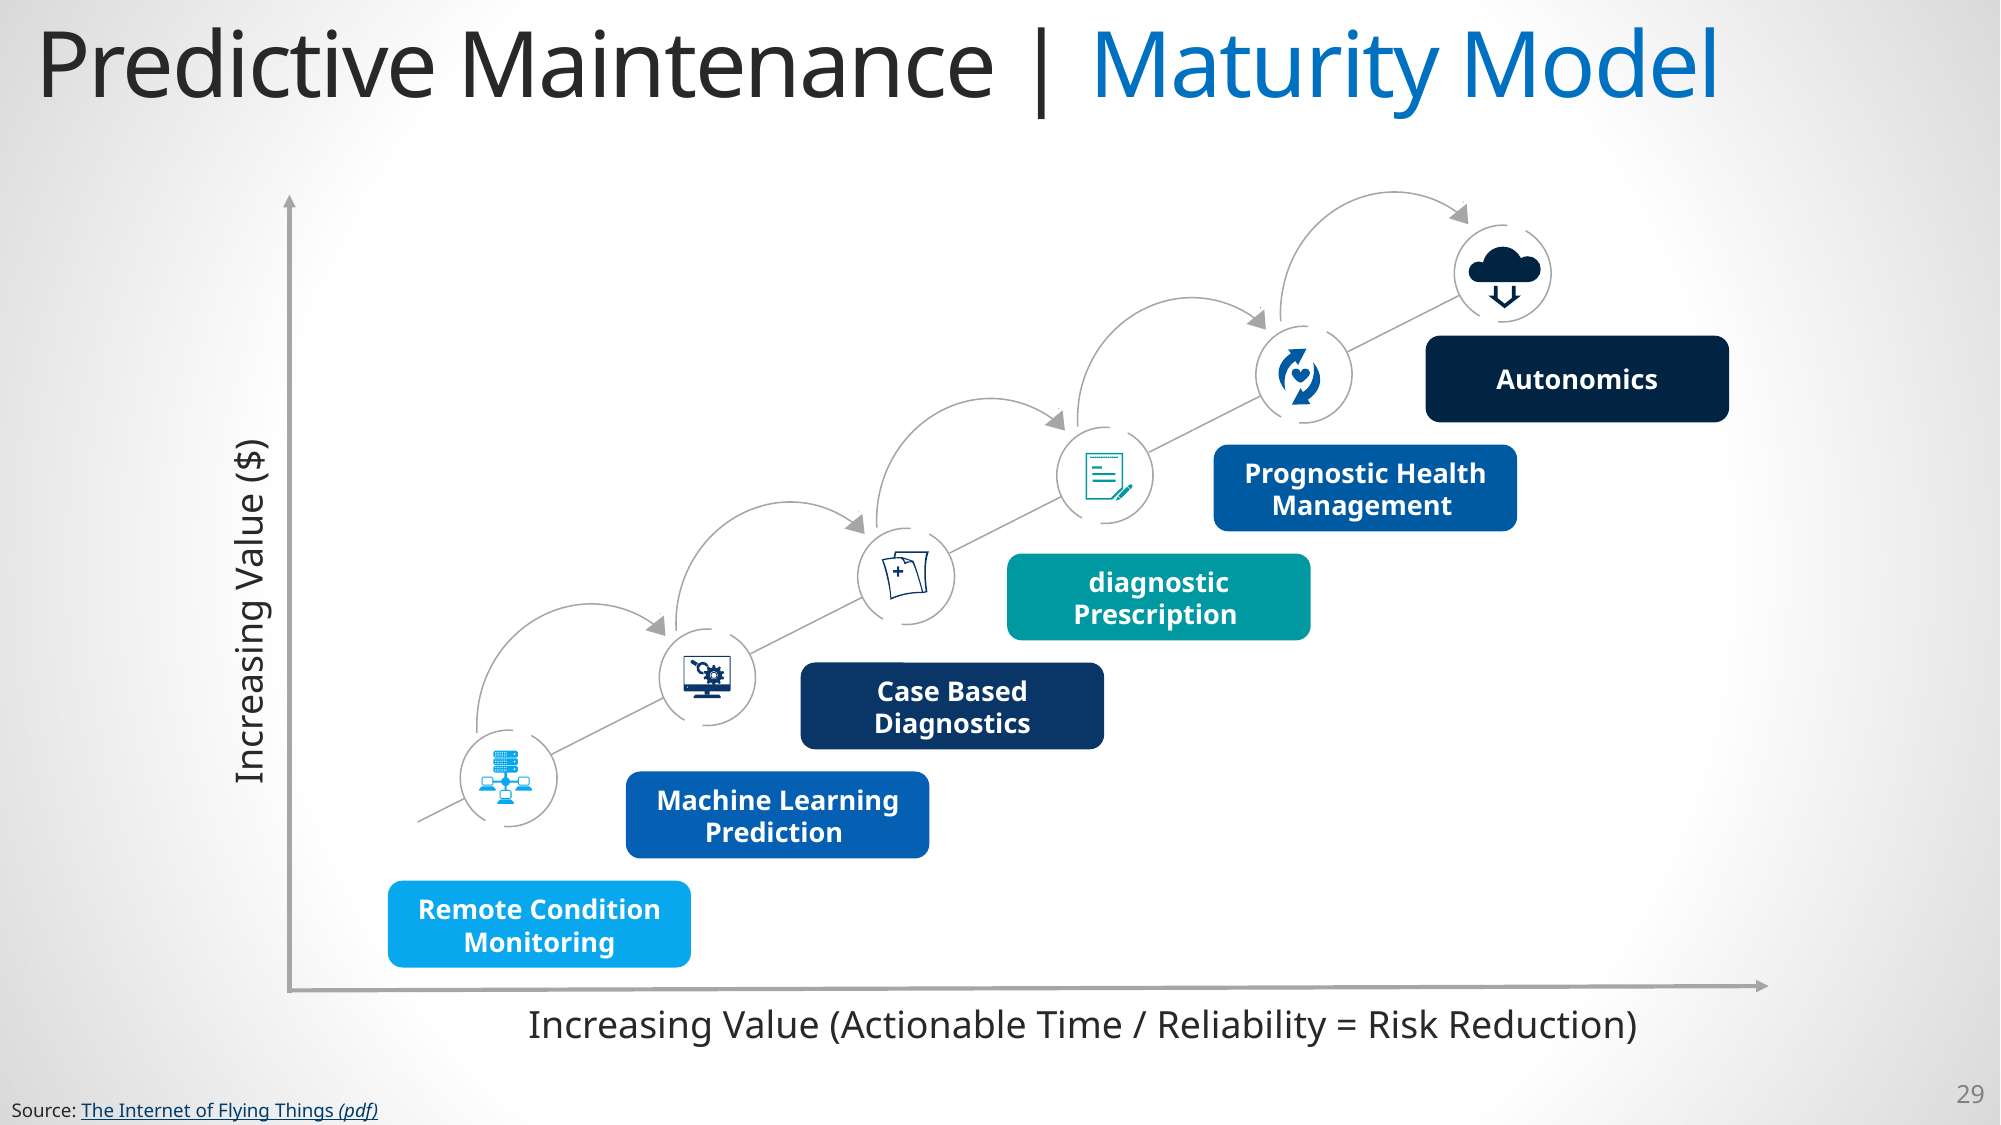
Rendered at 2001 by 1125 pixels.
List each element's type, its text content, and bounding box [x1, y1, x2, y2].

text_box Predictive Maintenance | Maturity Model [20, 11, 2000, 146]
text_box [217, 149, 1769, 1055]
picture [0, 0, 2001, 1125]
slide_number 29 [1550, 1065, 2000, 1125]
text_box Source: The Internet of Flying Things (pdf) [0, 1091, 467, 1125]
